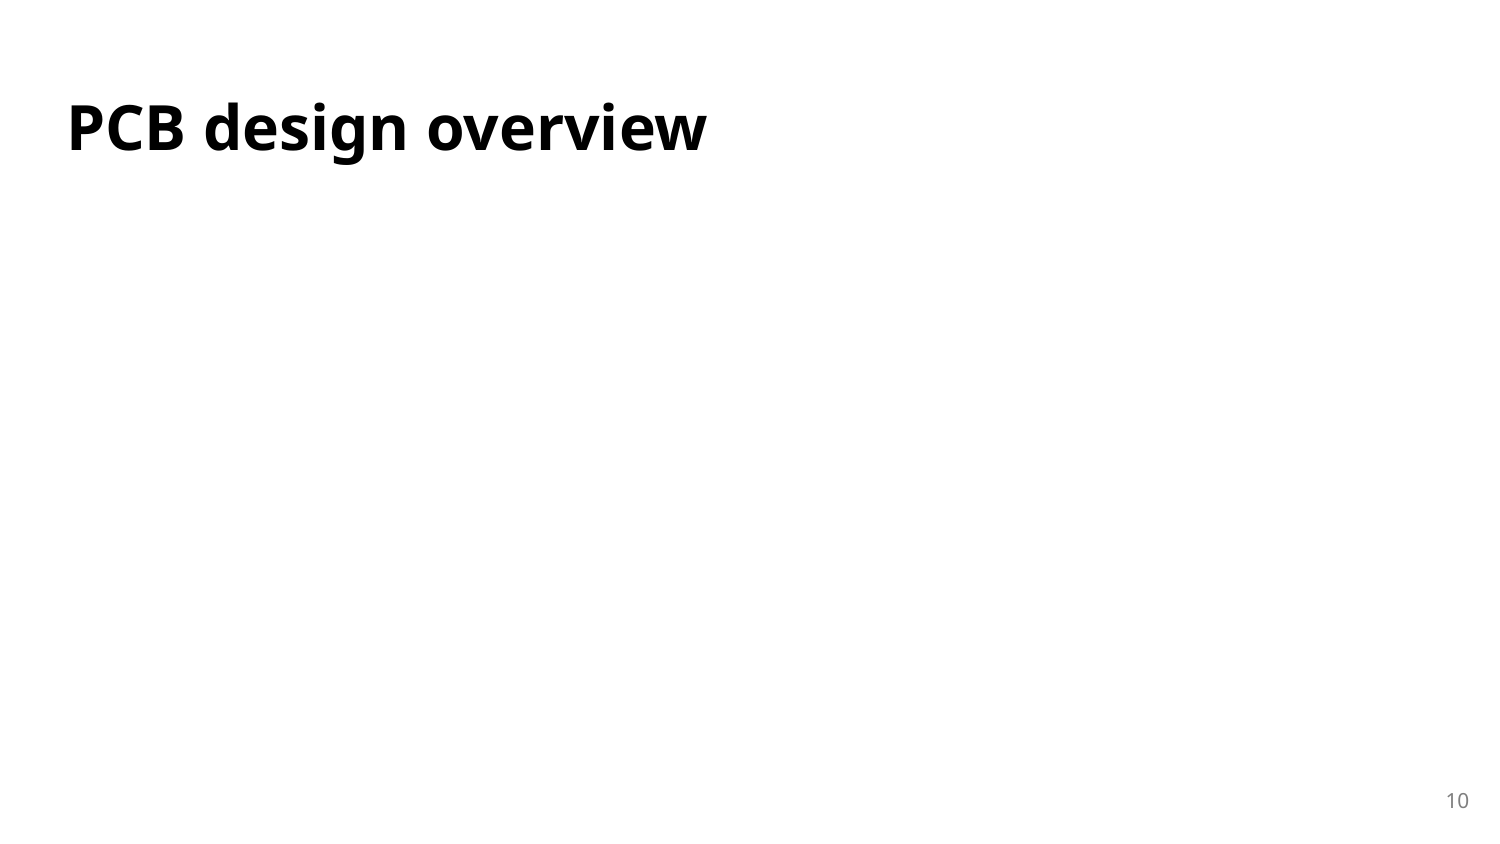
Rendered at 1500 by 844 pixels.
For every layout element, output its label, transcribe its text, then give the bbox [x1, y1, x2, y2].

title PCB design overview [51, 72, 1449, 176]
slide_number 10 [1394, 769, 1484, 834]
